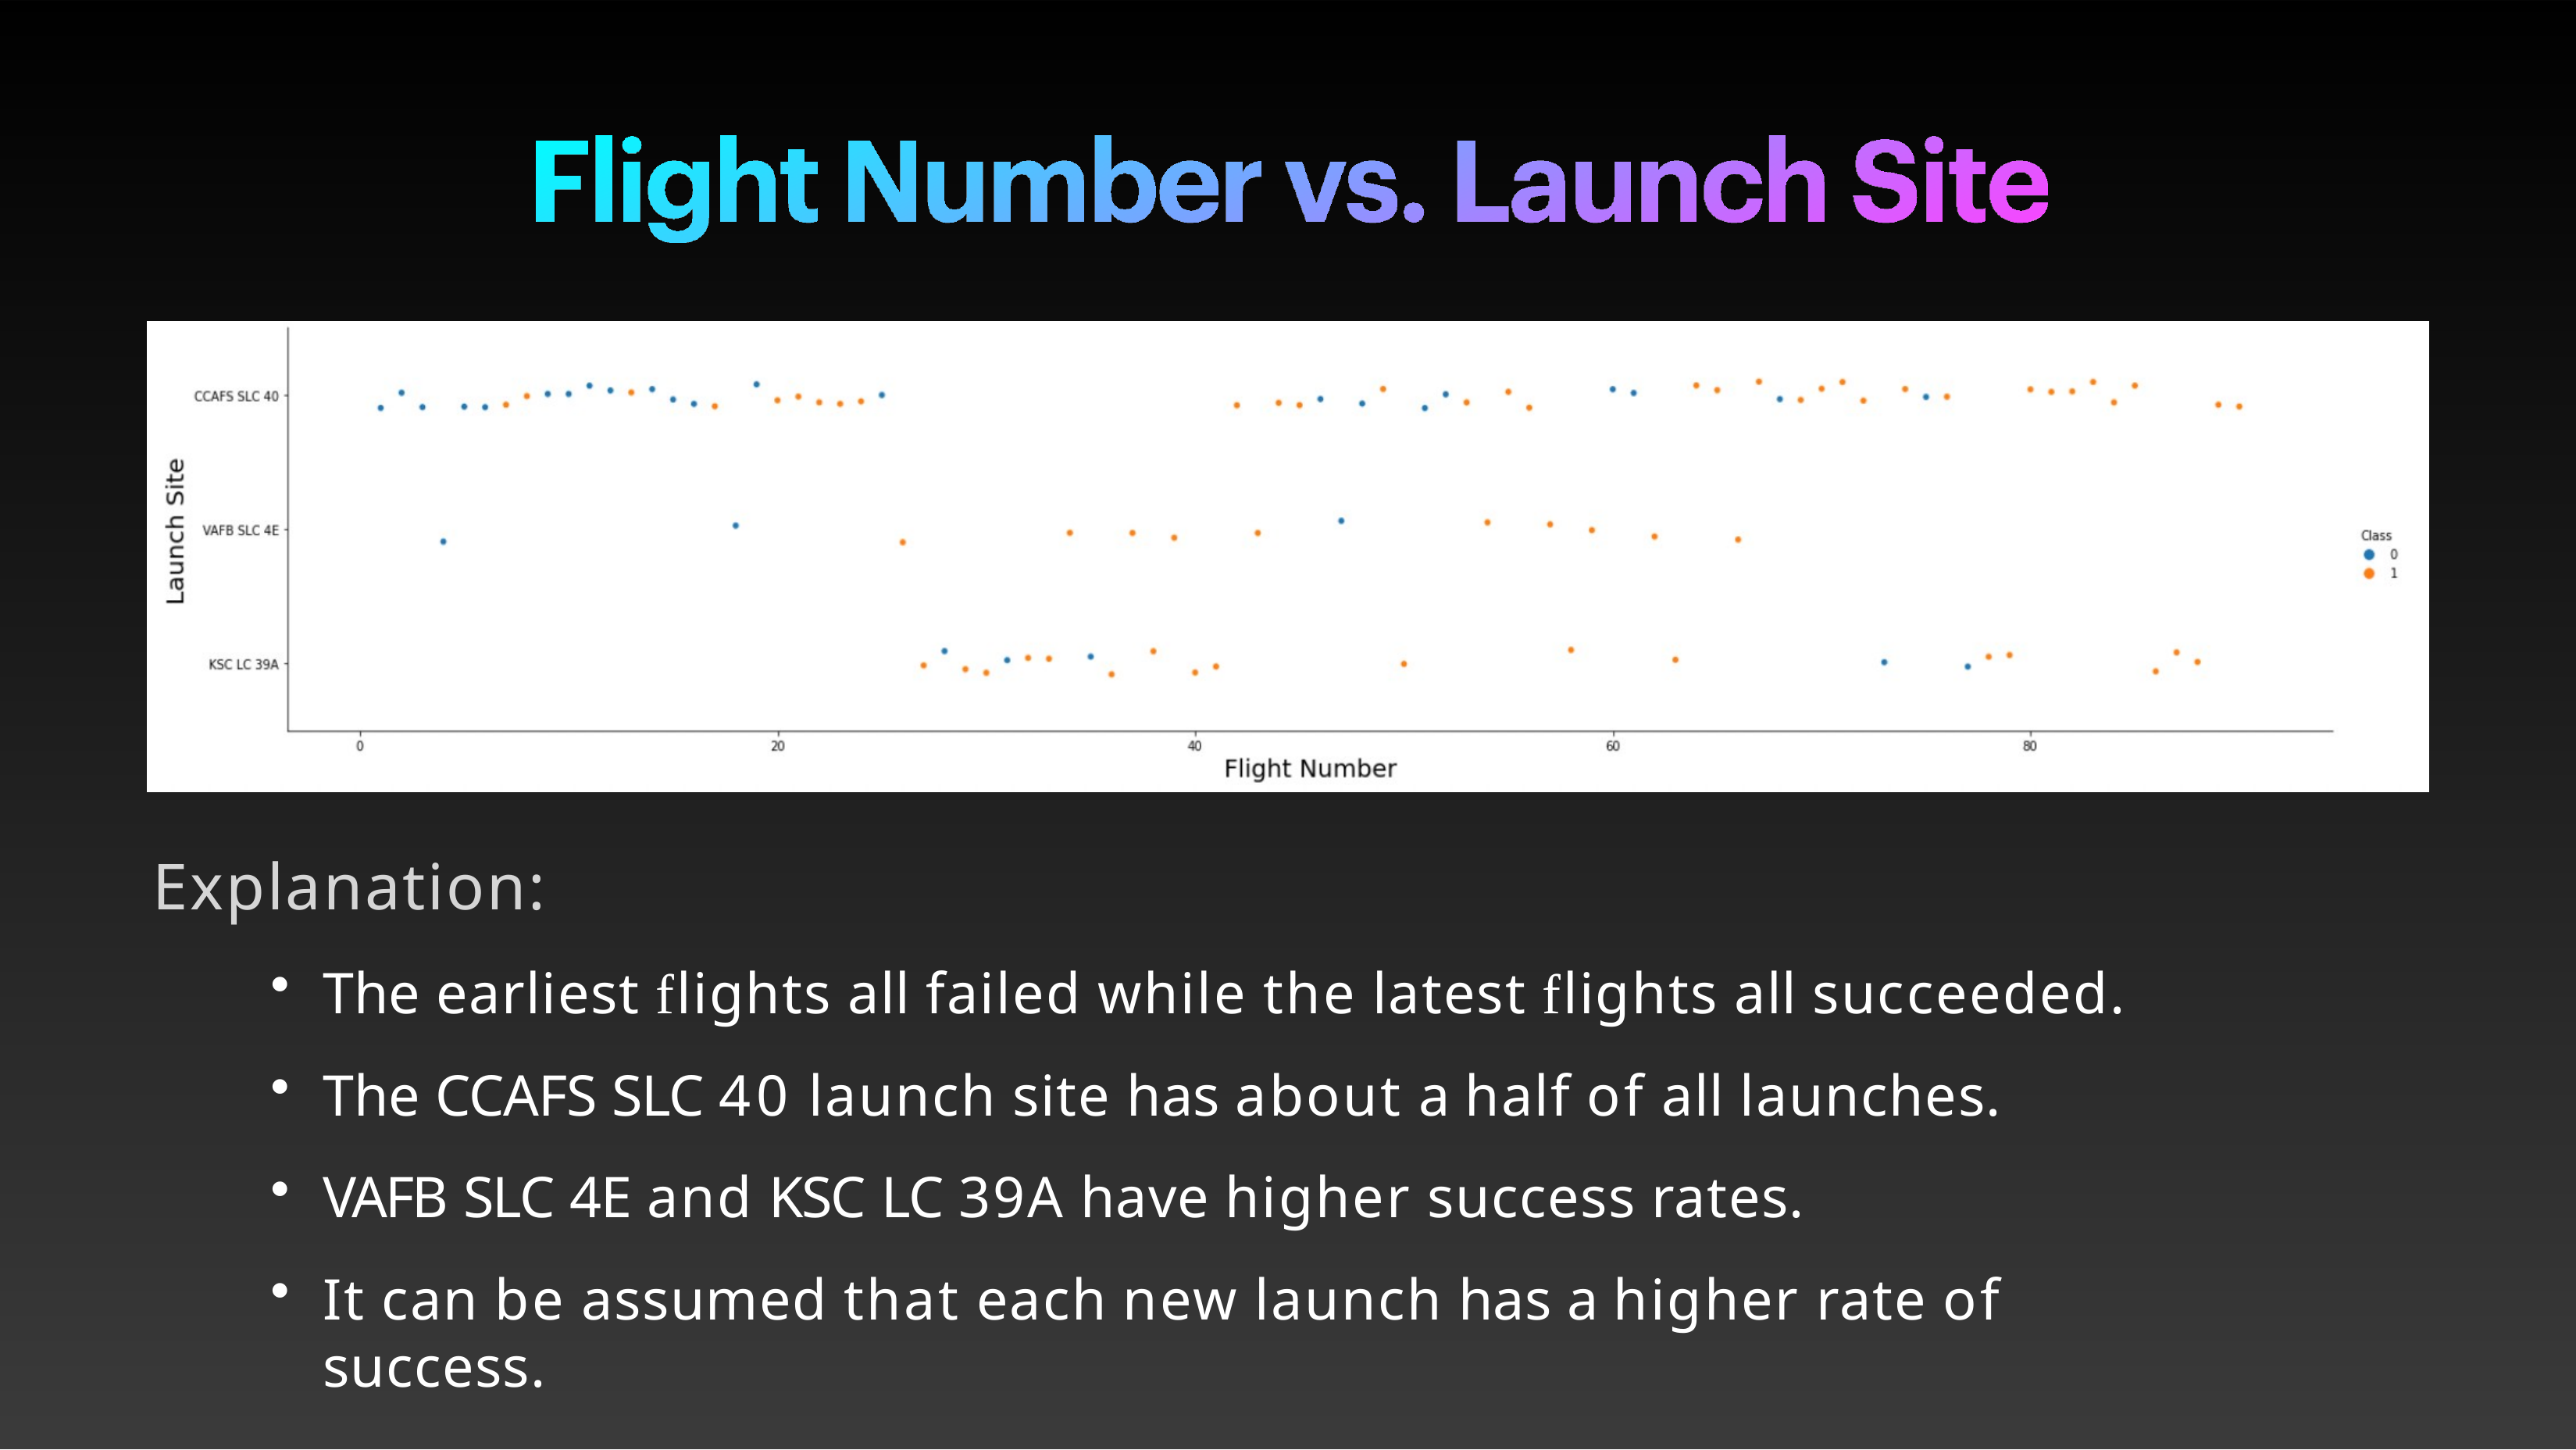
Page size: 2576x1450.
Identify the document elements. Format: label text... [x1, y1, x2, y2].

text_box Explanation: The earliest flights all failed while the latest flights all succeeded. The CCAFS SLC 40 launch site has about a half of all launches. VAFB SLC 4E and KSC LC 39A have higher success rates. It can be assumed that each new launch has a higher rate of success. [151, 805, 2161, 1399]
picture [0, 0, 2576, 1449]
